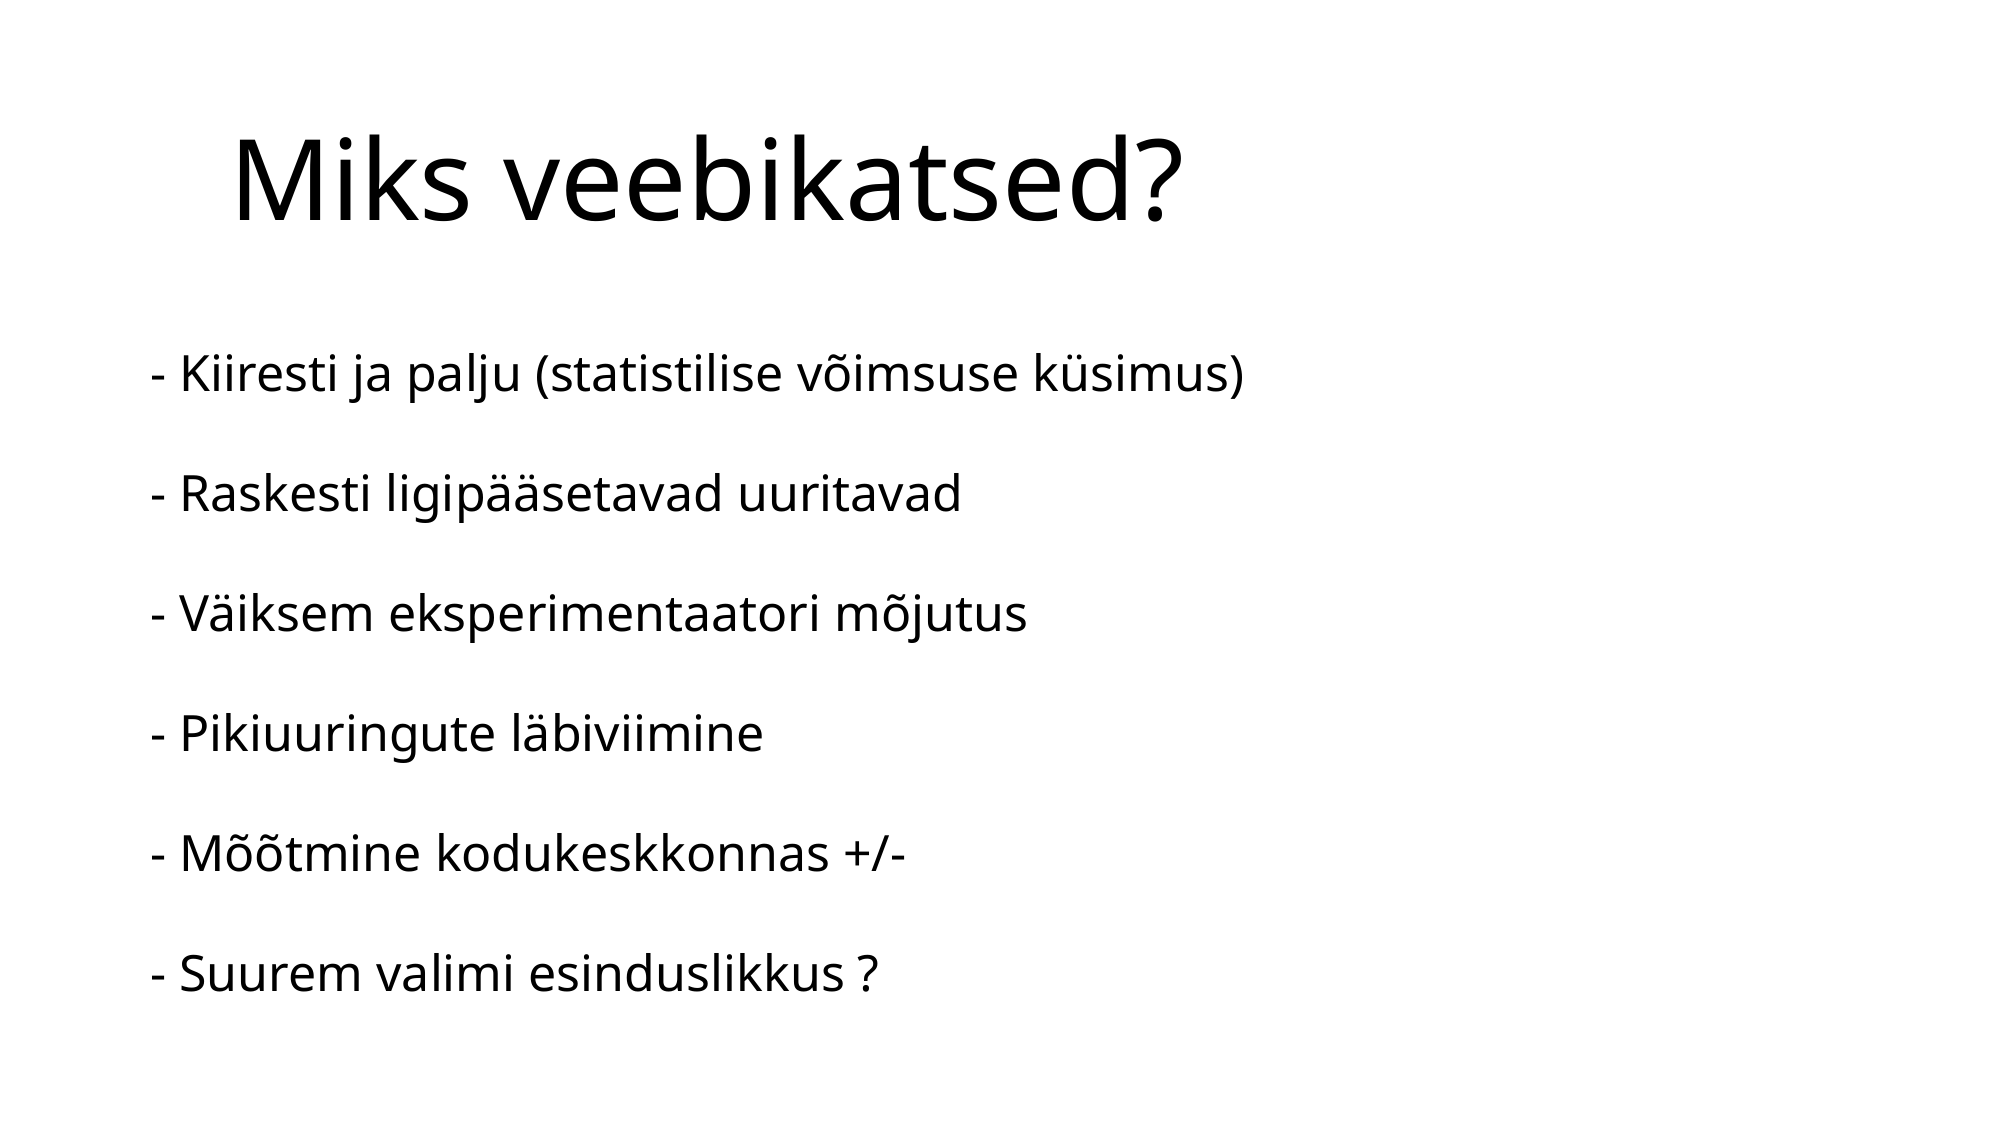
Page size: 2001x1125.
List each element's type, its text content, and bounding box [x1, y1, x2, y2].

text_box - Kiiresti ja palju (statistilise võimsuse küsimus) - Raskesti ligipääsetavad uuritavad - Väiksem eksperimentaatori mõjutus - Pikiuuringute läbiviimine - Mõõtmine kodukeskkonnas +/- - Suurem valimi esinduslikkus ? [135, 333, 1260, 1009]
text_box Miks veebikatsed? [214, 116, 1819, 334]
